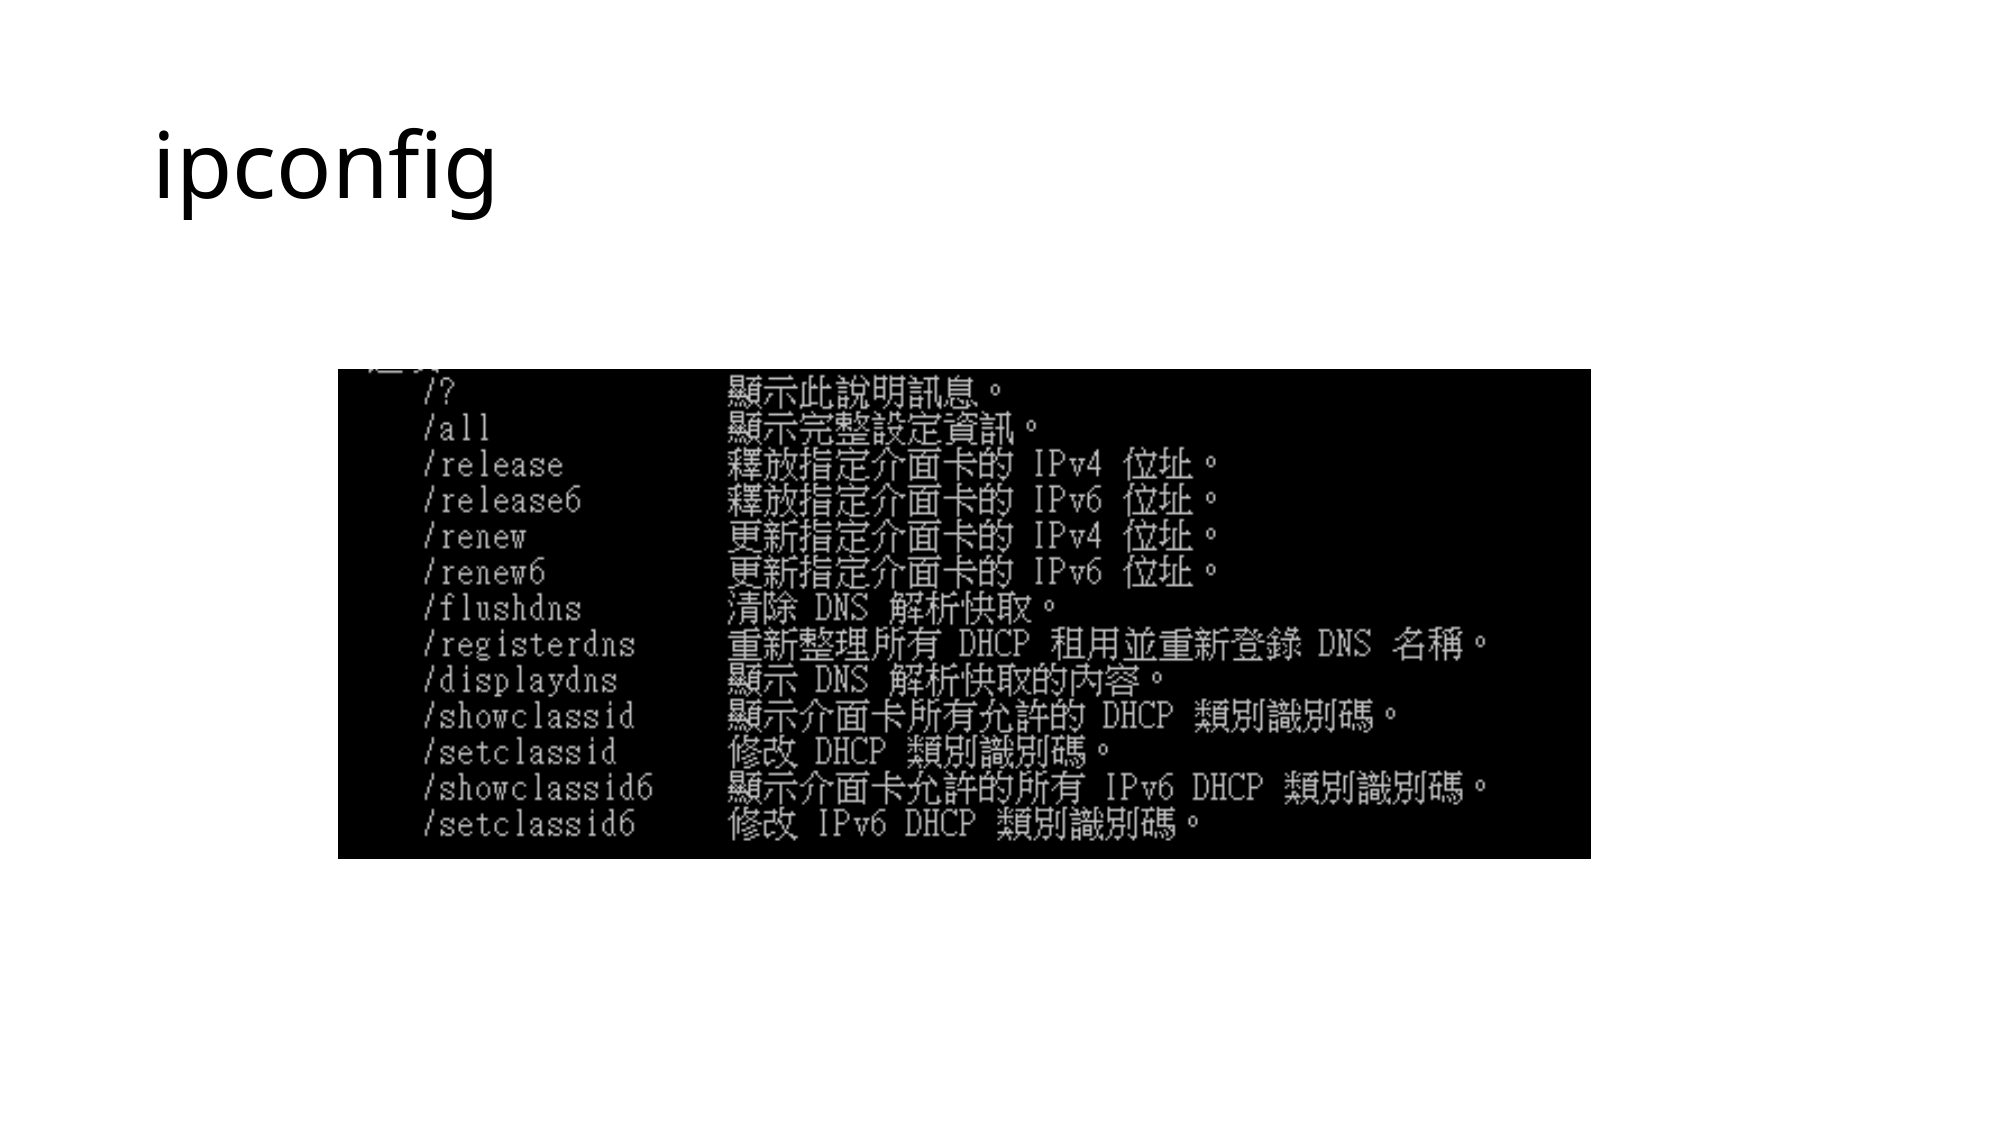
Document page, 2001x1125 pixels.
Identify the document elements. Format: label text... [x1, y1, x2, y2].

title ipconfig [137, 59, 1863, 278]
picture [338, 369, 1591, 859]
